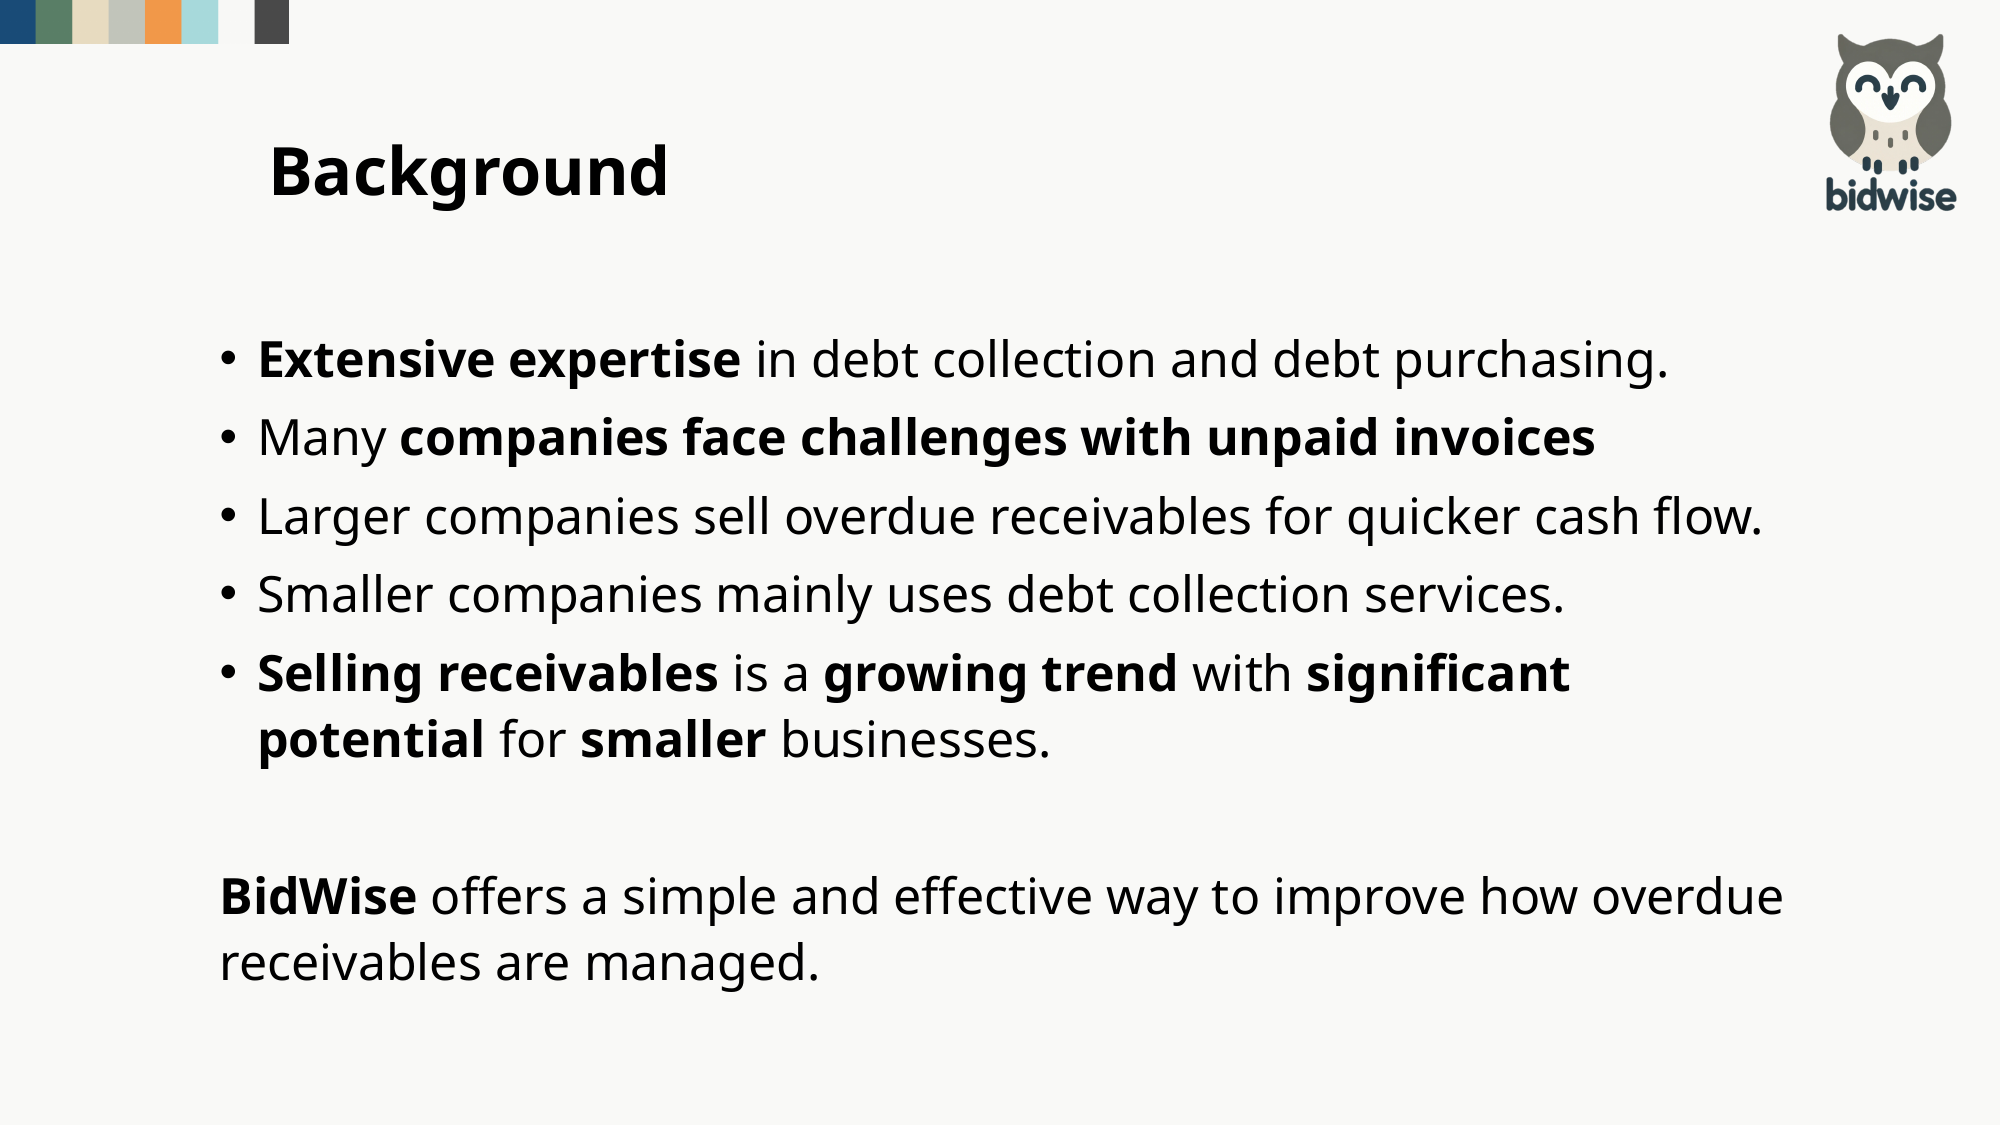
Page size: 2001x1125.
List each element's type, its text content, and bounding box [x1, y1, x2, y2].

text_box Background [253, 75, 1737, 262]
picture [0, 0, 289, 44]
text_box Extensive expertise in debt collection and debt purchasing. Many companies face challenges with unpaid invoices Larger companies sell overdue receivables for quicker cash flow. Smaller companies mainly uses debt collection services. Selling receivables is a growing trend with significant potential for smaller businesses. BidWise offers a simple and effective way to improve how overdue receivables are managed. [204, 313, 1821, 1077]
picture [1782, 0, 2000, 233]
